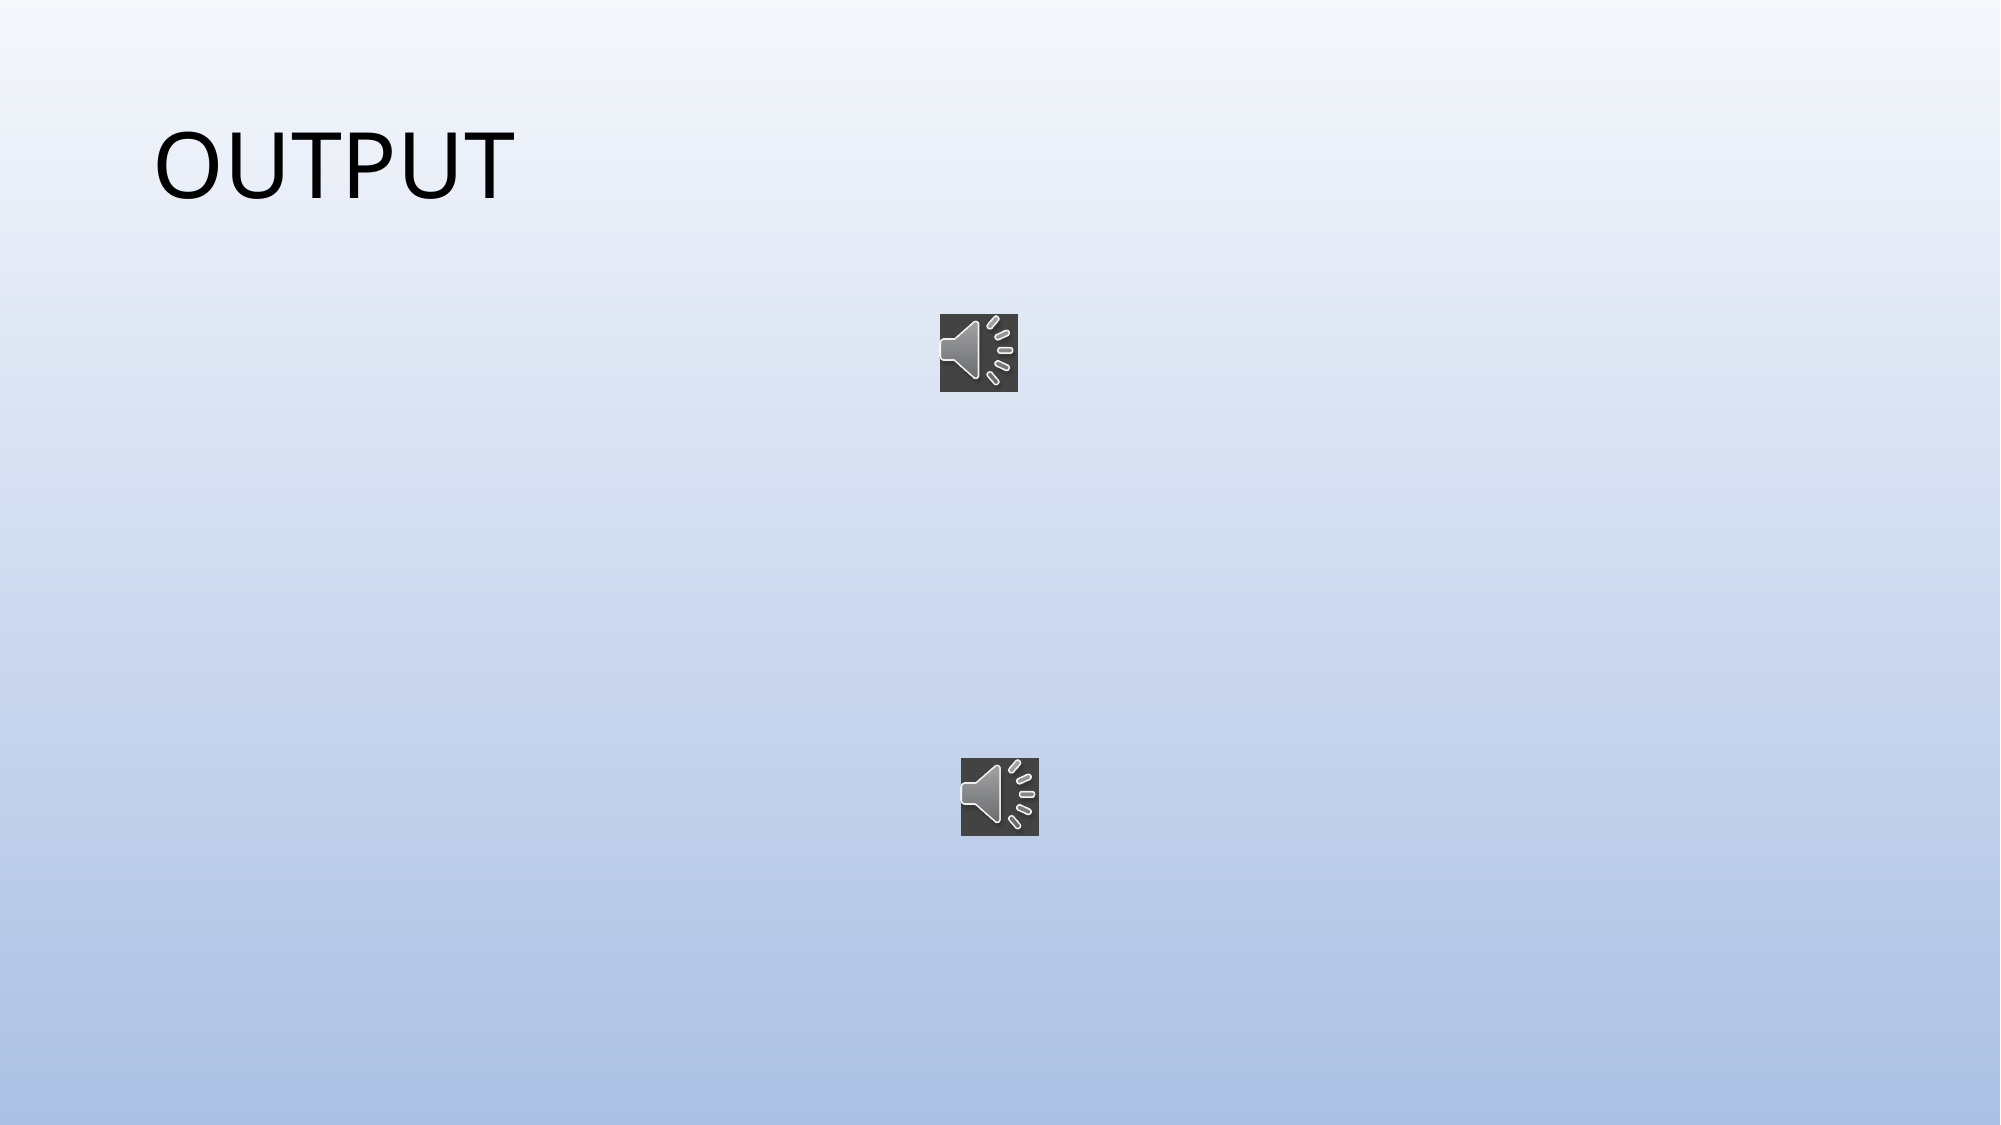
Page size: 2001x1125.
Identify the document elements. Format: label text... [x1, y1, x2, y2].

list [959, 756, 1040, 837]
title OUTPUT [137, 59, 1863, 278]
picture [938, 312, 1019, 393]
